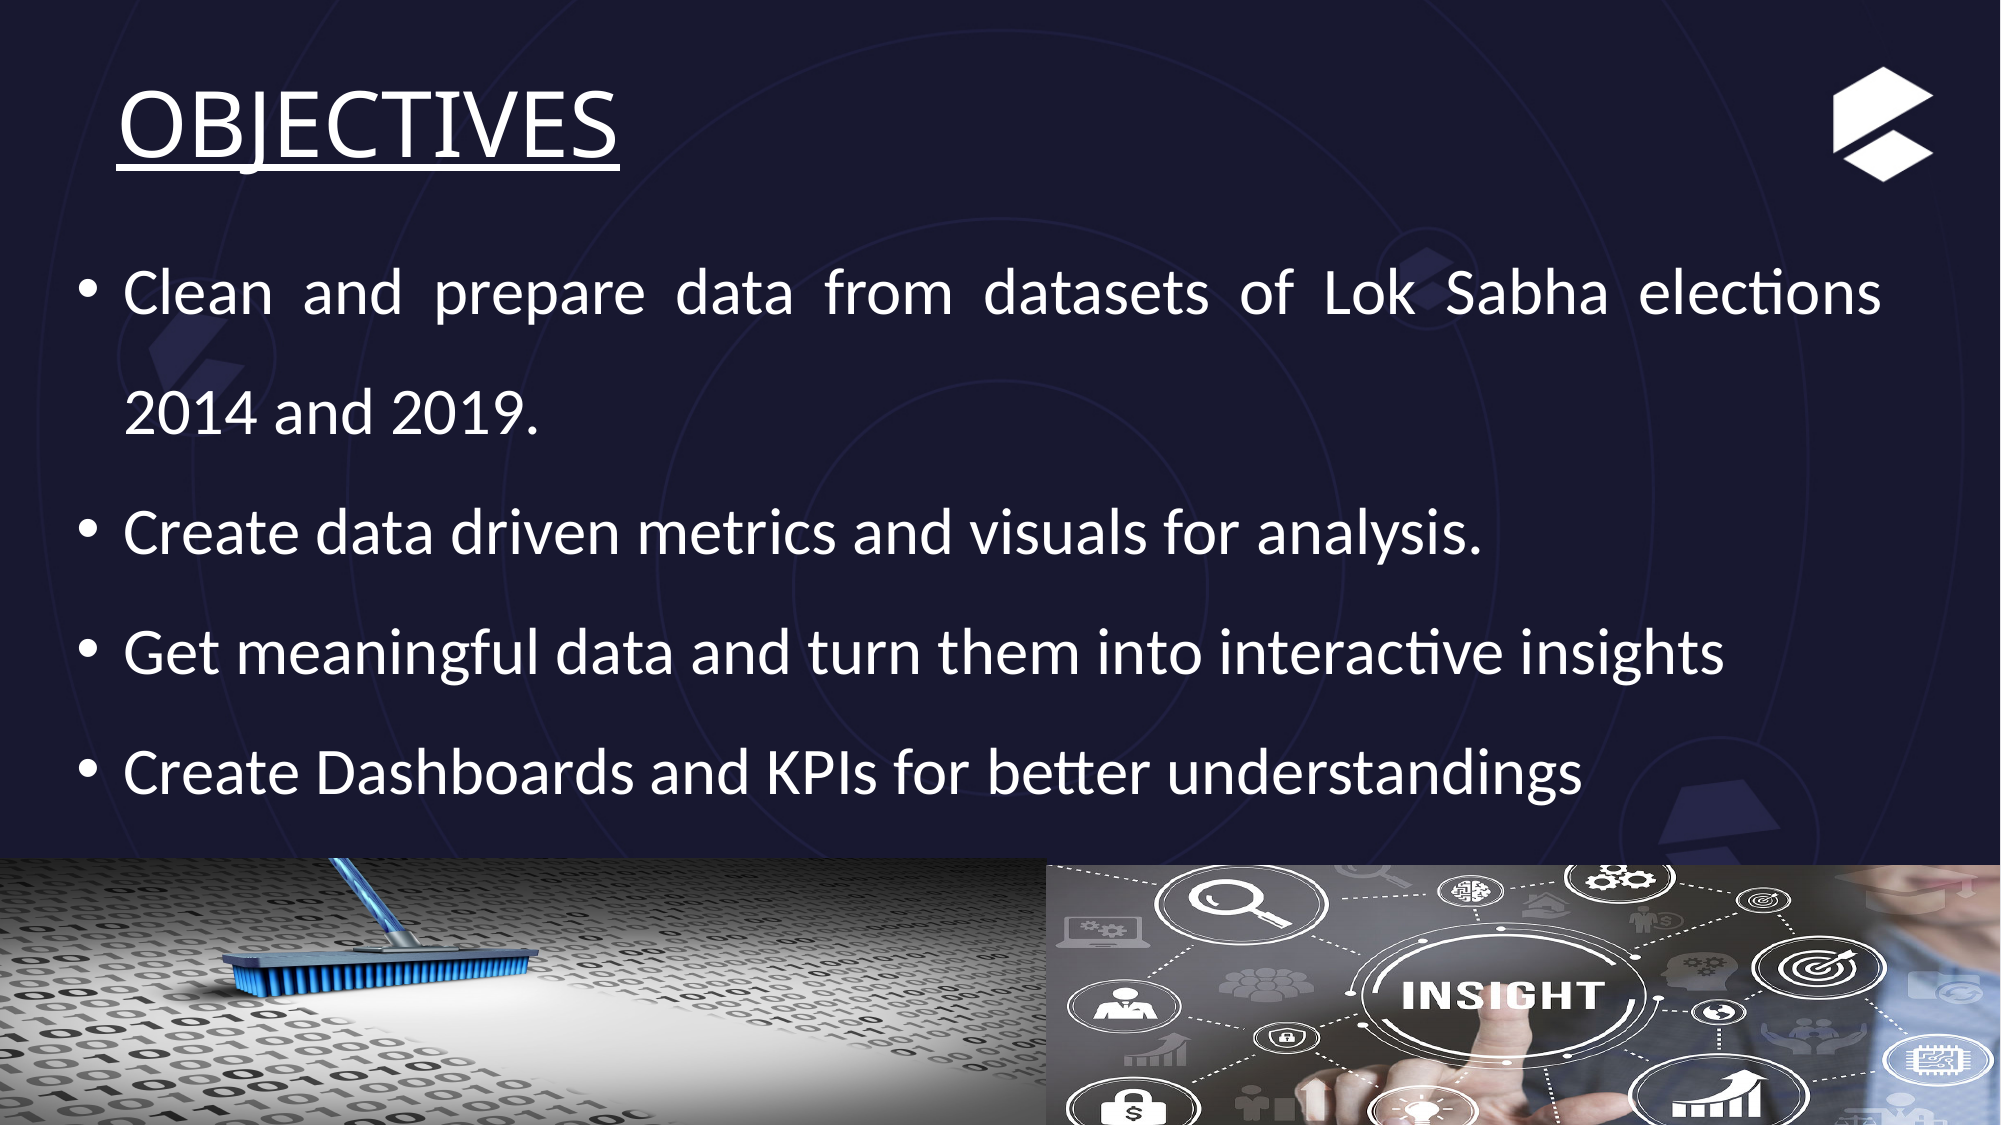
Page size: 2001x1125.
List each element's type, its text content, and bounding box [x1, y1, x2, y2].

picture [0, 0, 2001, 1125]
text_box OBJECTIVES [101, 29, 1085, 225]
text_box Clean and prepare data from datasets of Lok Sabha elections 2014 and 2019. Create data driven metrics and visuals for analysis. Get meaningful data and turn them into interactive insights Create Dashboards and KPIs for better understandings [61, 200, 1899, 860]
